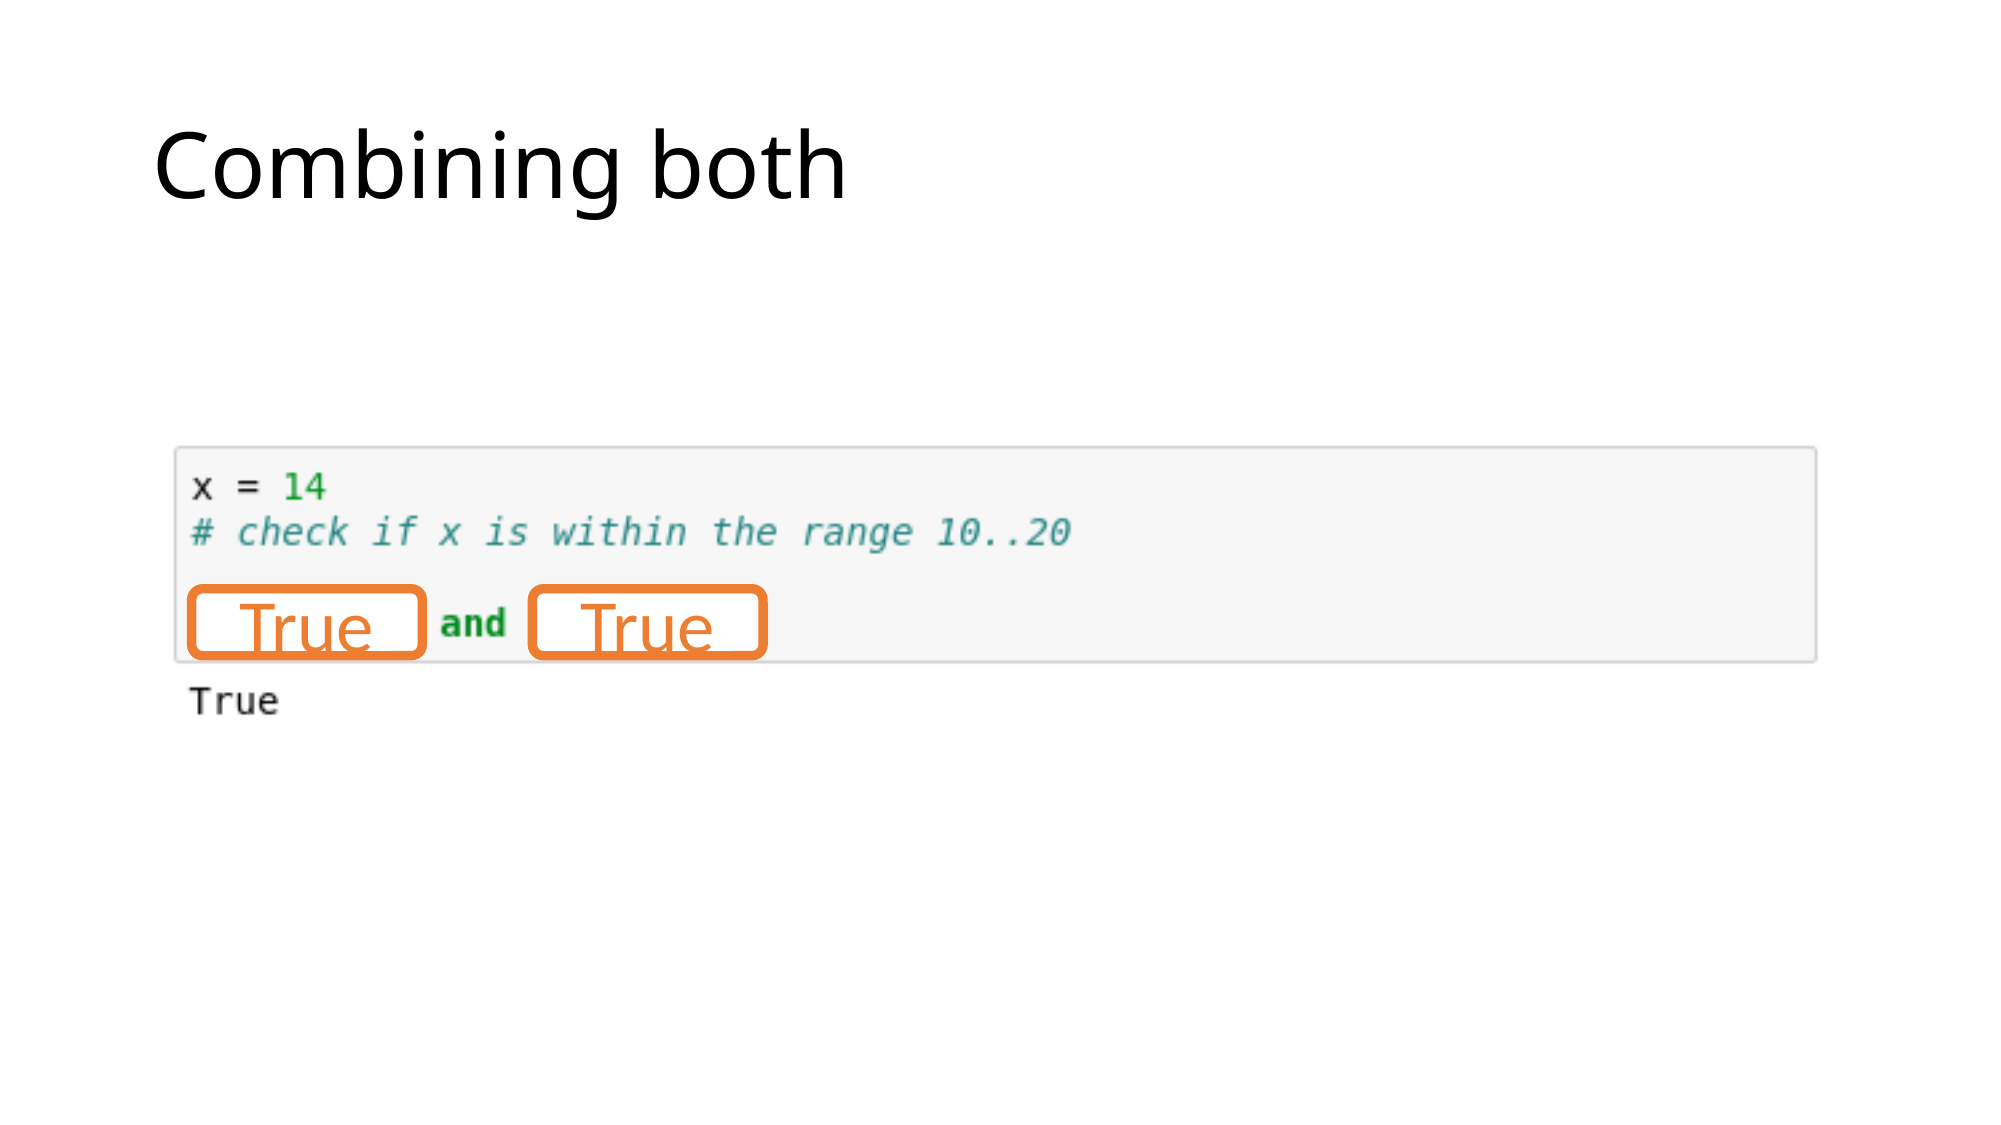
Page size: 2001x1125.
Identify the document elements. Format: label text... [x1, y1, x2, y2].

title Combining both [137, 59, 1863, 278]
picture [164, 436, 1837, 742]
